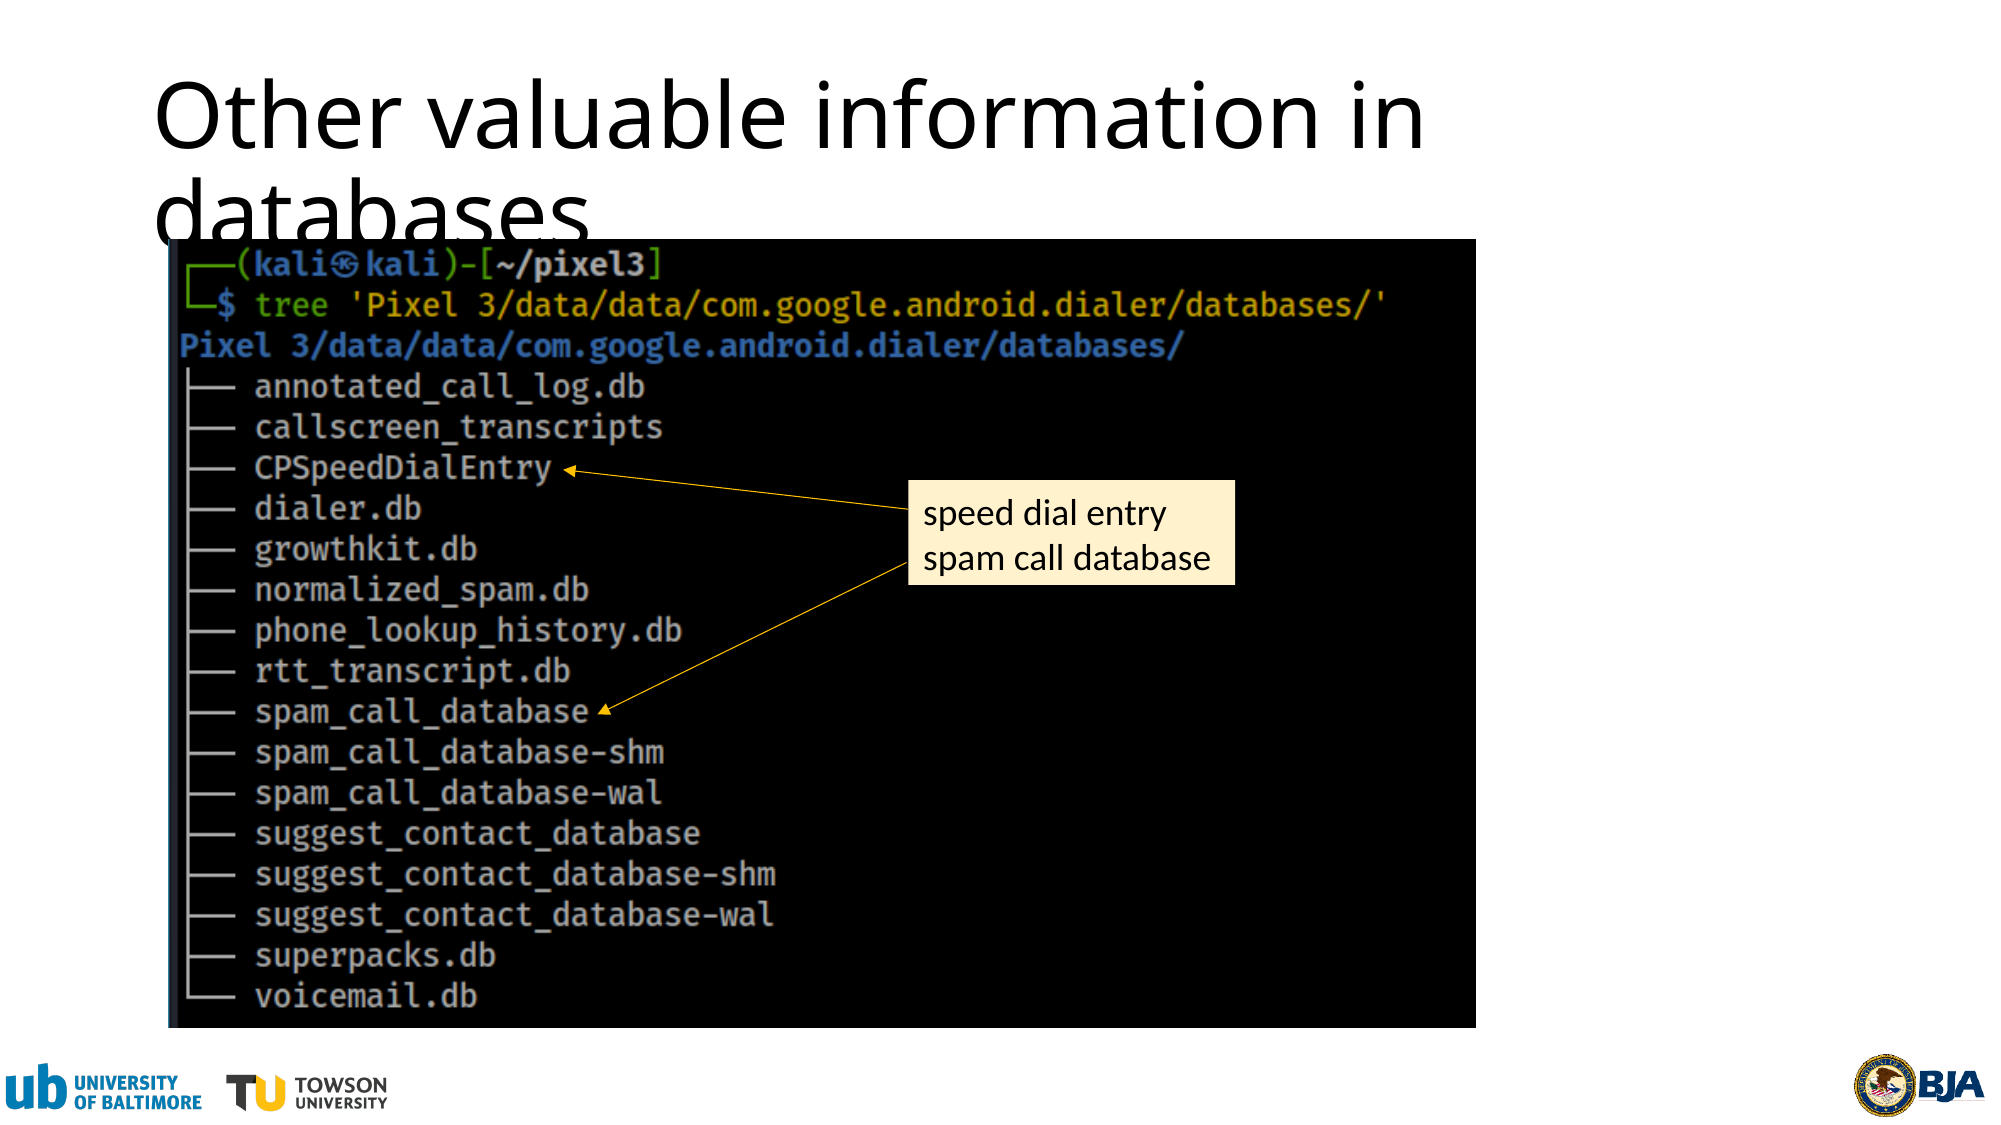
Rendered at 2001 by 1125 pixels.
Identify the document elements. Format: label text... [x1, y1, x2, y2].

picture [0, 1031, 407, 1125]
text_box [563, 469, 908, 510]
picture [168, 239, 1476, 1028]
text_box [597, 562, 907, 715]
title Other valuable information in databases [137, 59, 1863, 278]
picture [1854, 1054, 1986, 1117]
